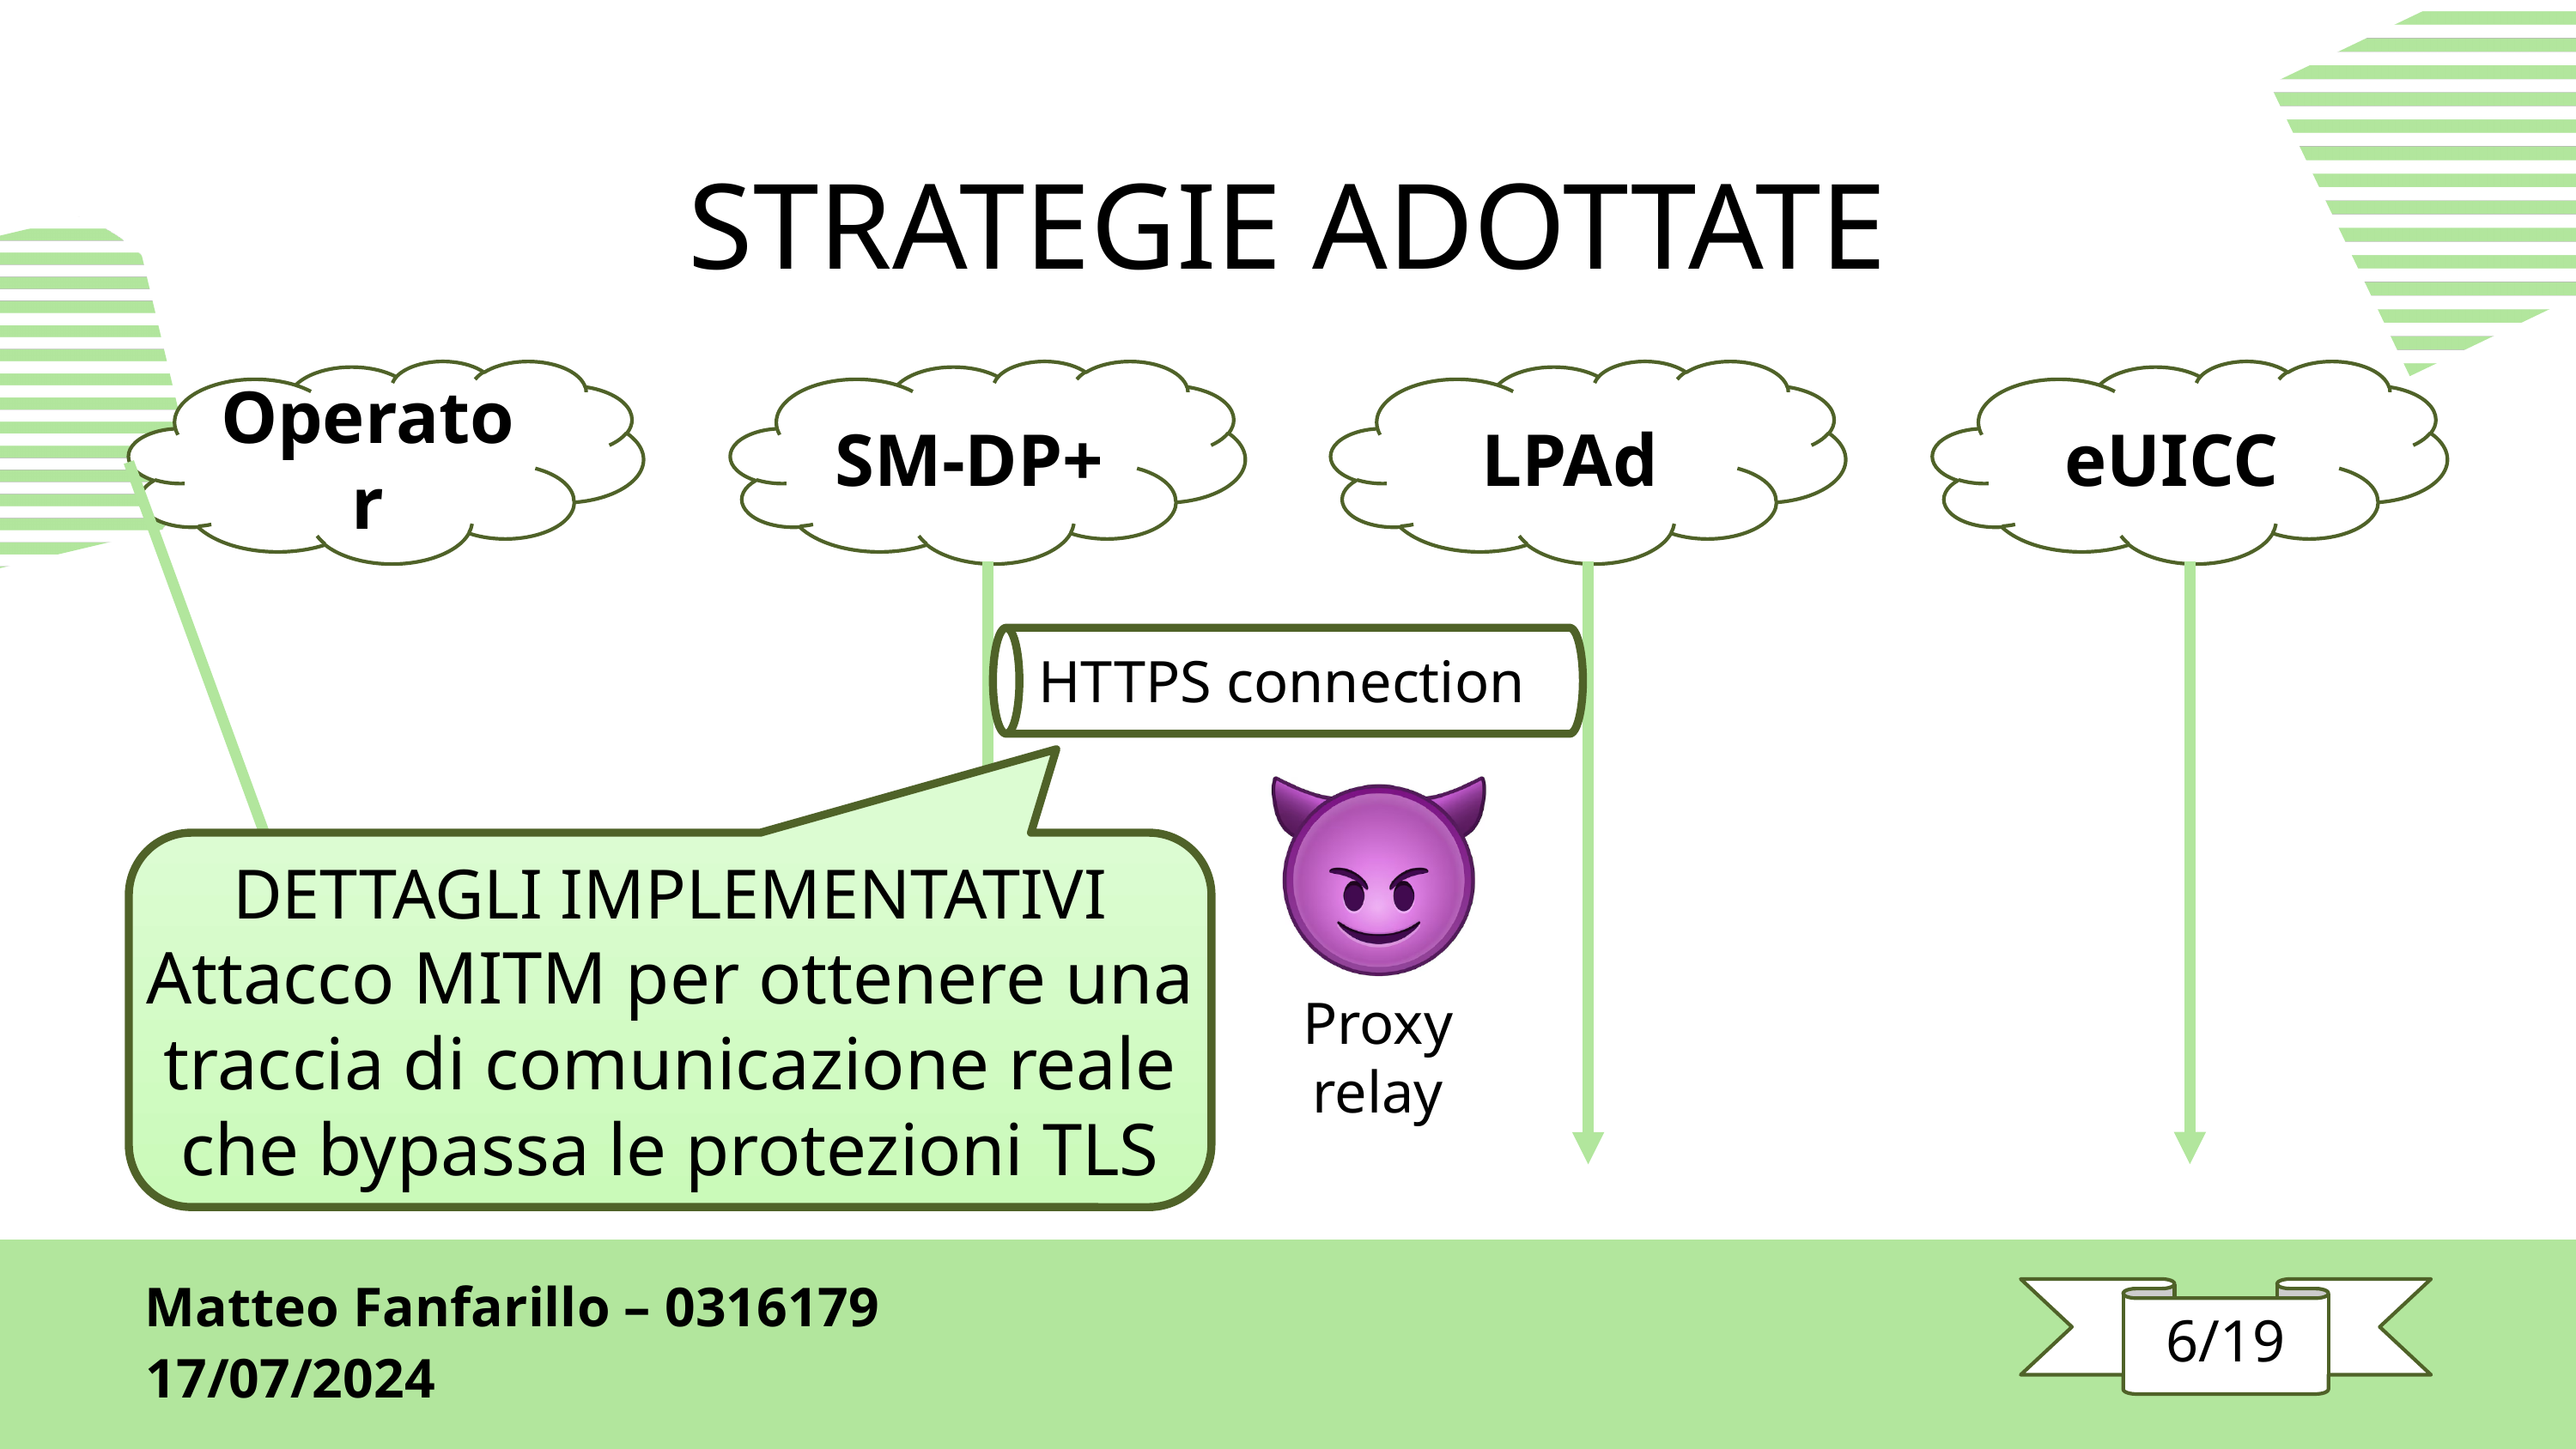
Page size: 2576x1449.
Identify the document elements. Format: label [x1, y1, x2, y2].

text_box [0, 1239, 2576, 1449]
text_box [696, 96, 1826, 341]
picture [1266, 764, 1492, 990]
text_box [993, 627, 1583, 734]
text_box [0, 0, 2576, 1236]
